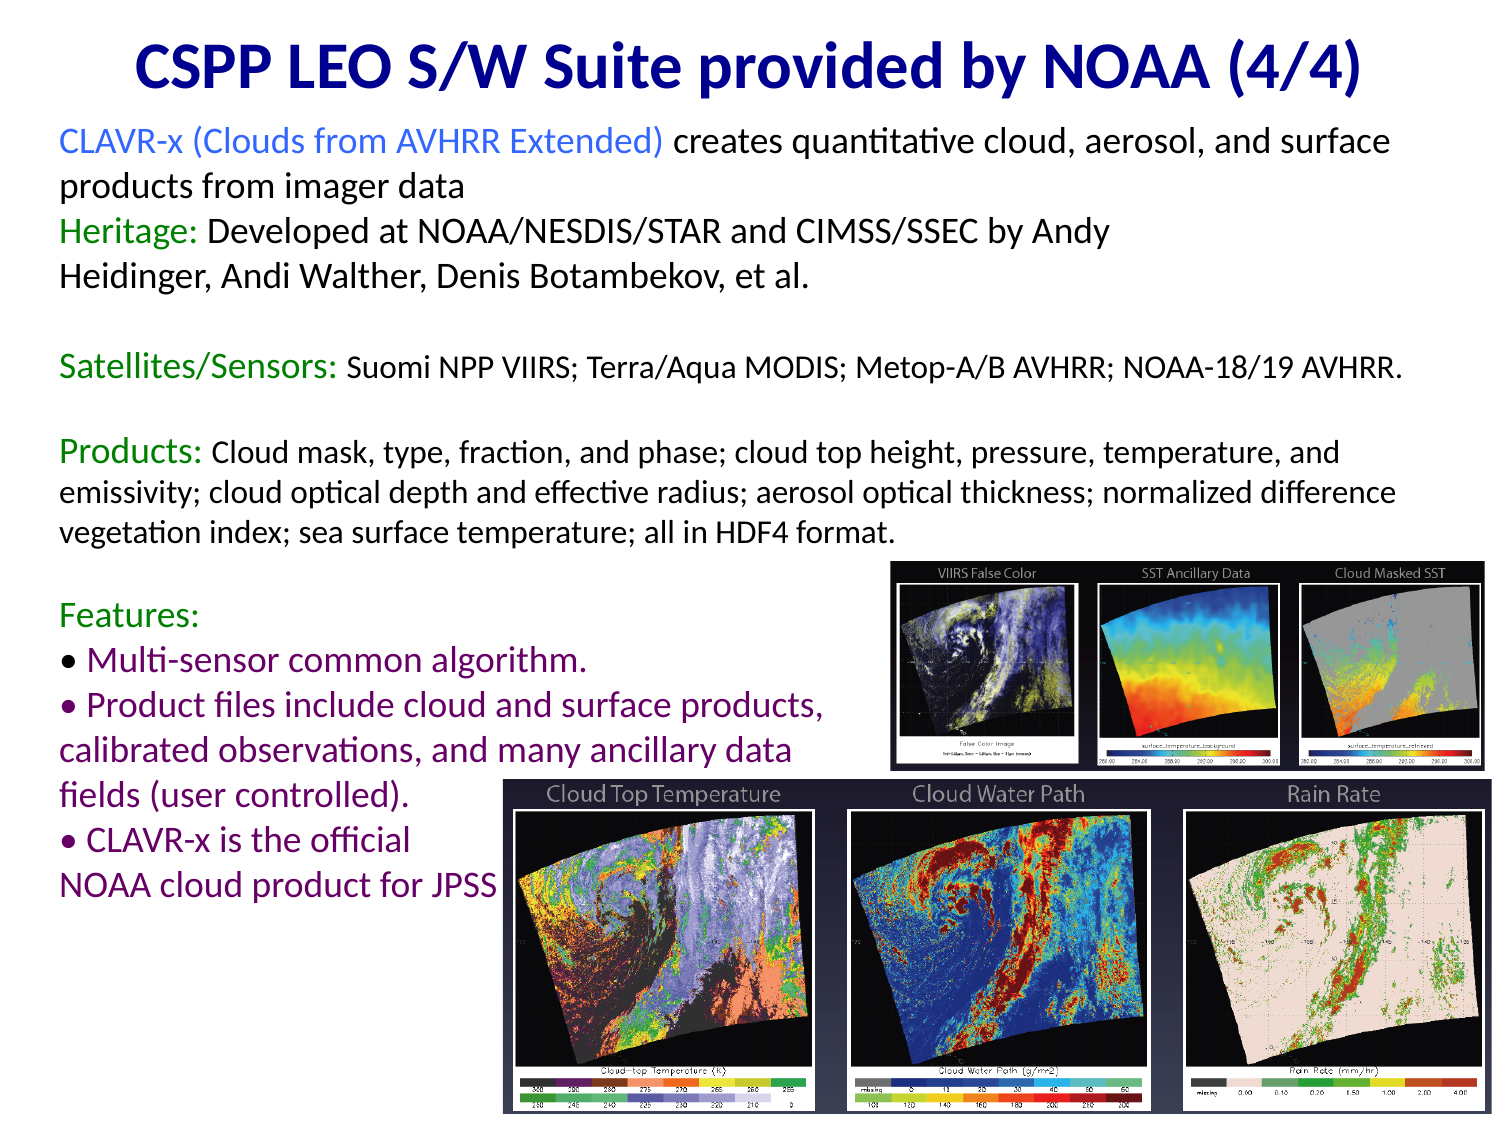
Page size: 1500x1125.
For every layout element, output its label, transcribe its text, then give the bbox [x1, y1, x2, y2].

picture [502, 778, 1492, 1115]
picture [889, 560, 1485, 772]
title CSPP LEO S/W Suite provided by NOAA (4/4) [75, 45, 1425, 108]
text_box CLAVR-x (Clouds from AVHRR Extended) creates quantitative cloud, aerosol, and surface products from imager data Heritage: Developed at NOAA/NESDIS/STAR and CIMSS/SSEC by Andy Heidinger, Andi Walther, Denis Botambekov, et al. Satellites/Sensors: Suomi NPP VIIRS; Terra/Aqua MODIS; Metop-A/B AVHRR; NOAA-18/19 AVHRR. Products: Cloud mask, type, fraction, and phase; cloud top height, pressure, temperature, and emissivity; cloud optical depth and effective radius; aerosol optical thickness; normalized difference vegetation index; sea surface temperature; all in HDF4 format. Features: • Multi-sensor common algorithm. • Product files include cloud and surface products, calibrated observations, and many ancillary data fields (user controlled). • CLAVR-x is the official NOAA cloud product for JPSS [44, 108, 1441, 913]
